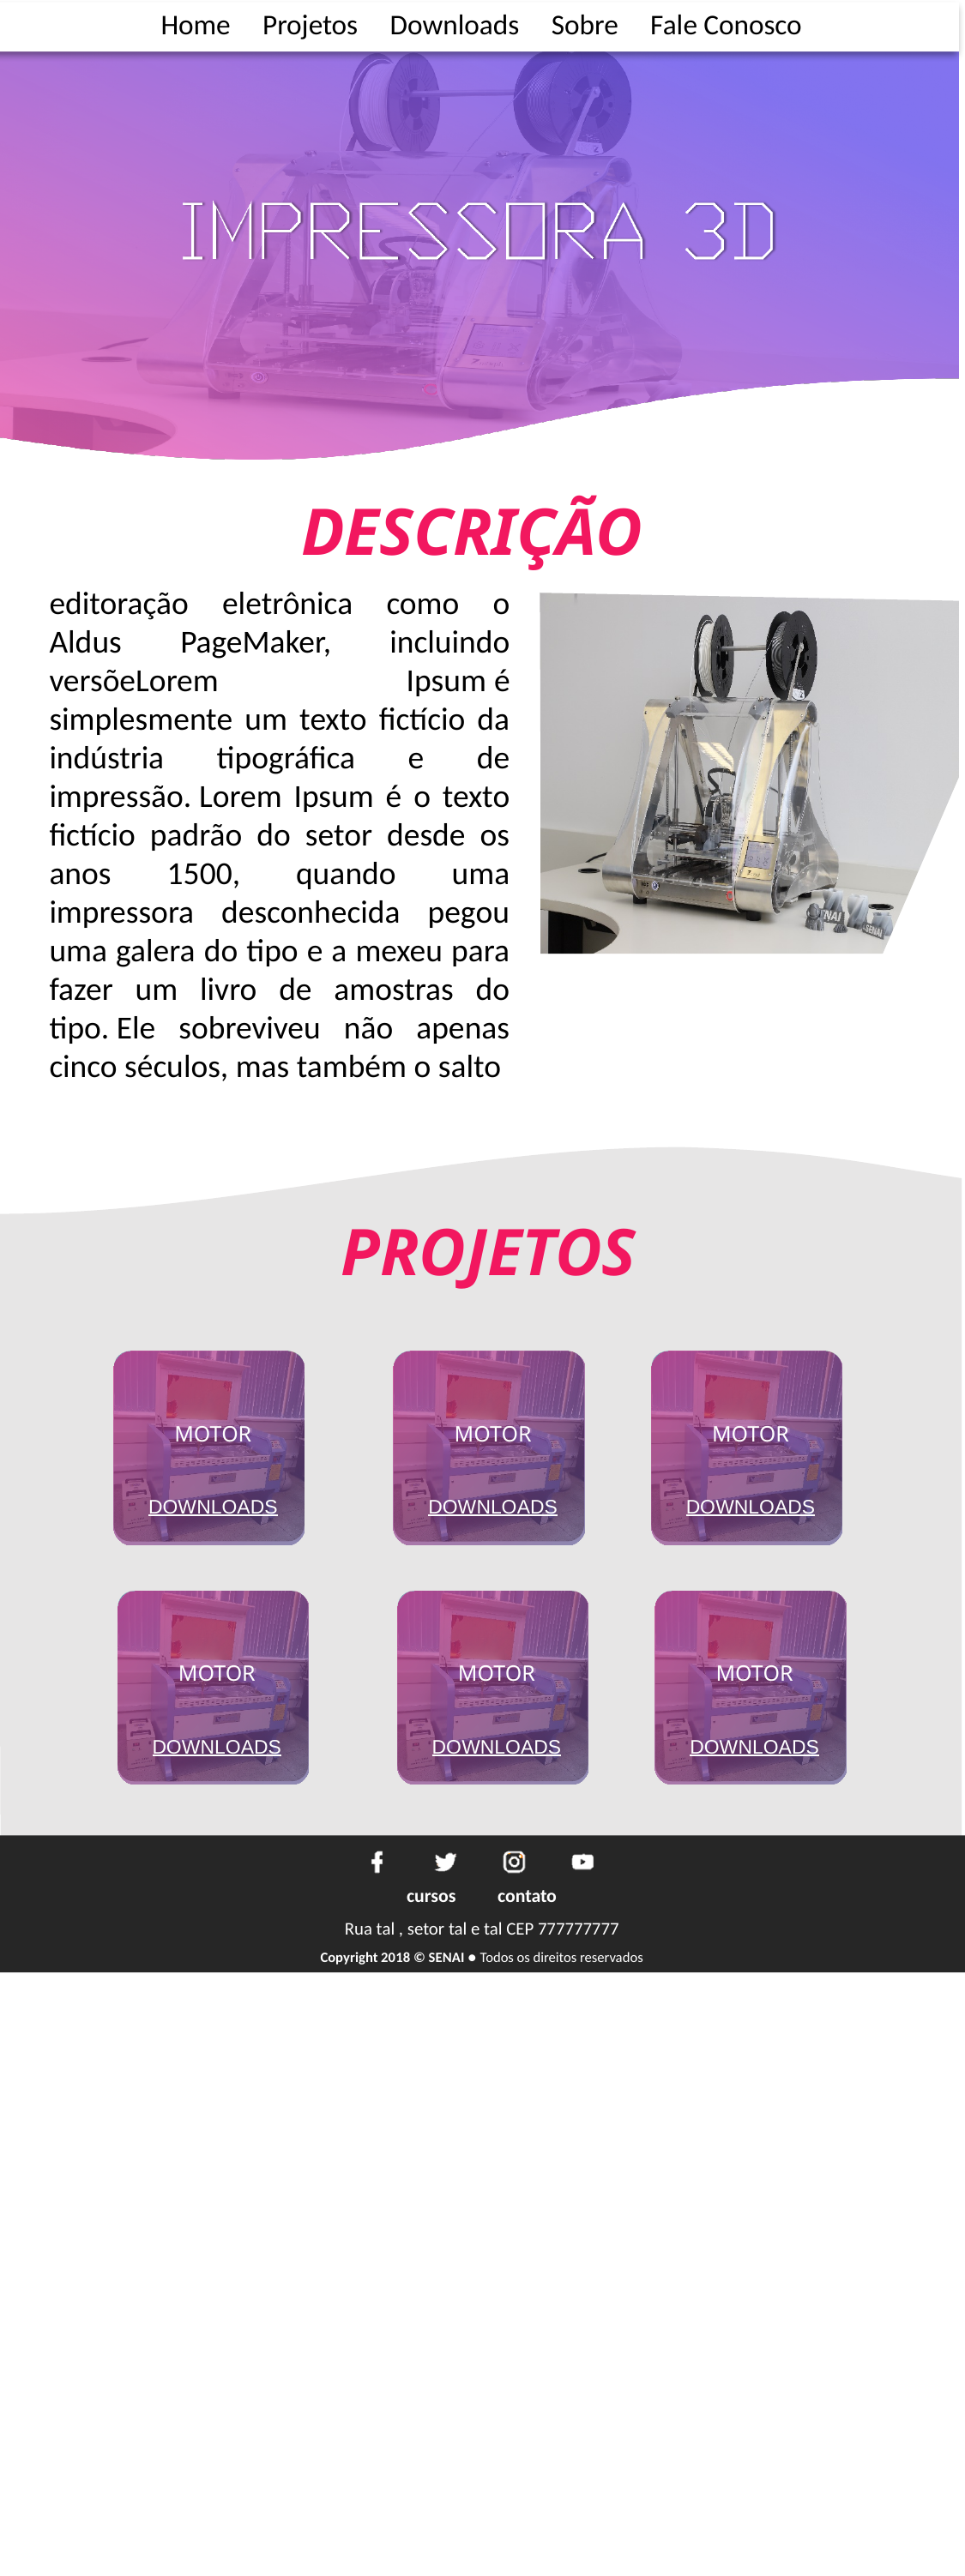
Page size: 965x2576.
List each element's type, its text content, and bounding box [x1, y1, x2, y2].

text_box MOTOR [842, 1413, 846, 1453]
text_box editoração eletrônica como o Aldus PageMaker, incluindo versõeLorem Ipsum é simplesmente um texto fictício da indústria tipográfica e de impressão. Lorem Ipsum é o texto fictício padrão do setor desde os anos 1500, quando uma impressora desconhecida pegou uma galera do tipo e a mexeu para fazer um livro de amostras do tipo. Ele sobreviveu não apenas cinco séculos, mas também o salto [36, 575, 523, 1090]
text_box [539, 592, 960, 955]
picture [113, 1351, 305, 1542]
text_box MOTOR [305, 1413, 309, 1453]
text_box [120, 1542, 299, 1546]
text_box [124, 1782, 302, 1785]
text_box [400, 1542, 578, 1546]
text_box [657, 1542, 836, 1546]
text_box [0, 1146, 963, 1832]
text_box MOTOR [309, 1653, 312, 1693]
picture [651, 1351, 842, 1542]
picture [0, 27, 959, 460]
text_box [404, 1782, 582, 1785]
text_box PROJETOS [328, 1205, 650, 1295]
text_box MOTOR [584, 1413, 588, 1453]
text_box [661, 1782, 840, 1785]
picture [654, 1591, 847, 1782]
picture [118, 1591, 309, 1782]
text_box DESCRIÇÃO [288, 485, 656, 575]
picture [397, 1591, 588, 1782]
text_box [0, 1832, 965, 1973]
picture [393, 1351, 584, 1542]
text_box MOTOR [588, 1653, 592, 1693]
text_box MOTOR [847, 1653, 850, 1693]
text_box Home Projetos Downloads Sobre Fale Conosco [0, 0, 965, 47]
